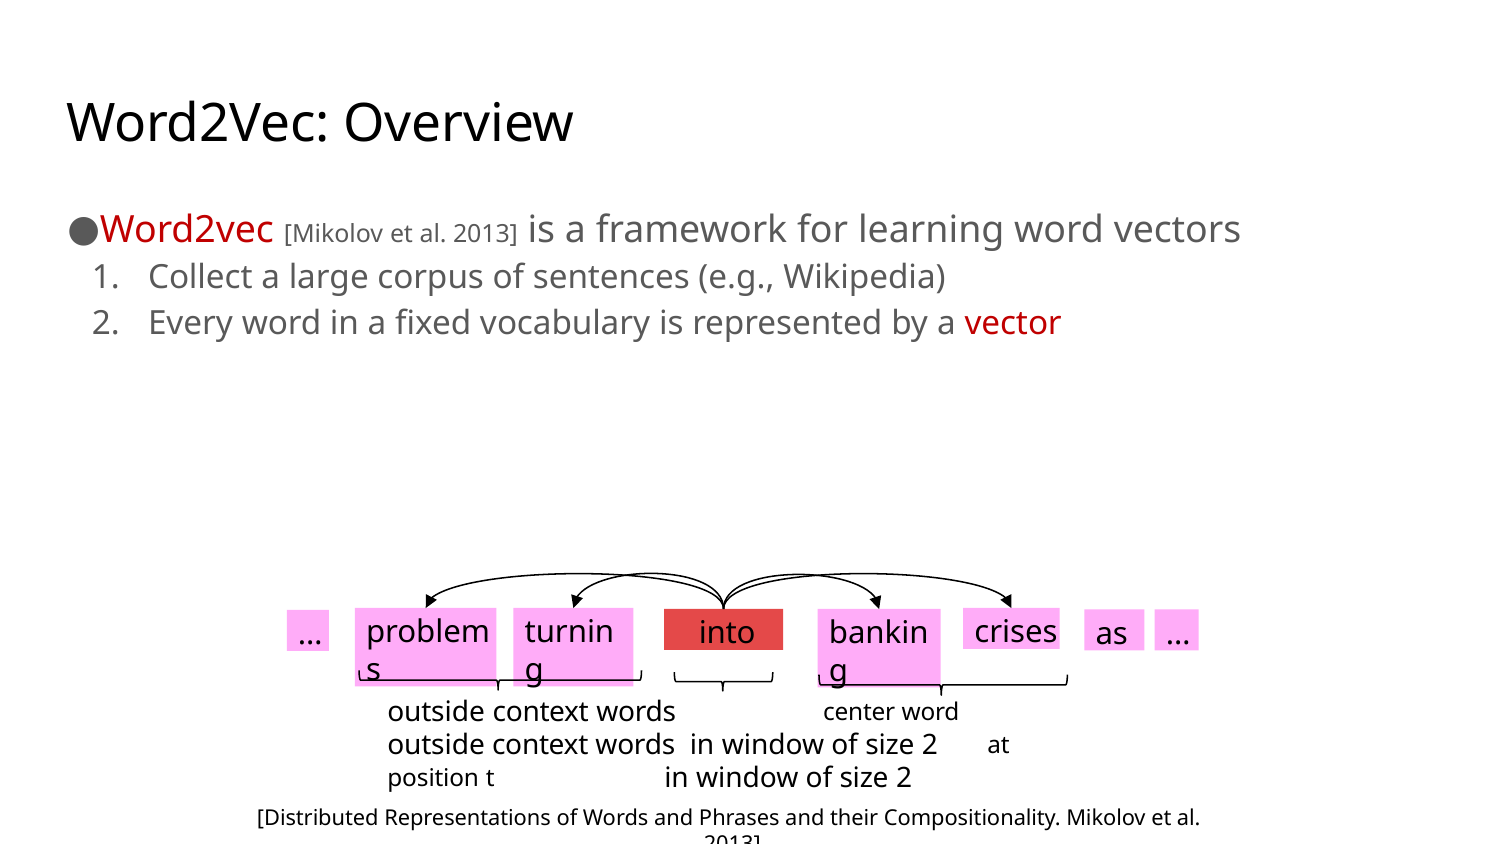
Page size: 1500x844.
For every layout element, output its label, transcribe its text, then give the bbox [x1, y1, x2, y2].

text_box [674, 672, 773, 691]
text_box [Distributed Representations of Words and Phrases and their Compositionality. Mikolov et al. 2013] [226, 796, 1239, 844]
title Word2Vec: Overview [51, 72, 1449, 167]
text_box as [1084, 609, 1145, 651]
text_box … [1154, 609, 1199, 651]
text_box turning [513, 607, 568, 670]
text_box crises [963, 607, 1060, 649]
text_box [580, 670, 642, 681]
text_box banking [873, 608, 941, 674]
text_box [818, 674, 861, 685]
list Word2vec [Mikolov et al. 2013] is a framework for learning word vectors Collect a large corpus of sentences (e.g., Wikipedia) Every word in a fixed vocabulary is represented by a vector [52, 182, 1482, 455]
text_box turning [580, 607, 634, 670]
text_box … [286, 609, 329, 651]
text_box outside context words center word outside context words in window of size 2 at position t in window of size 2 [385, 693, 1077, 796]
text_box into [664, 608, 784, 650]
text_box banking [817, 608, 861, 688]
text_box turning [580, 681, 634, 687]
text_box [873, 674, 1068, 693]
text_box [359, 670, 568, 691]
text_box problems [354, 607, 497, 687]
text_box turning [513, 681, 568, 687]
